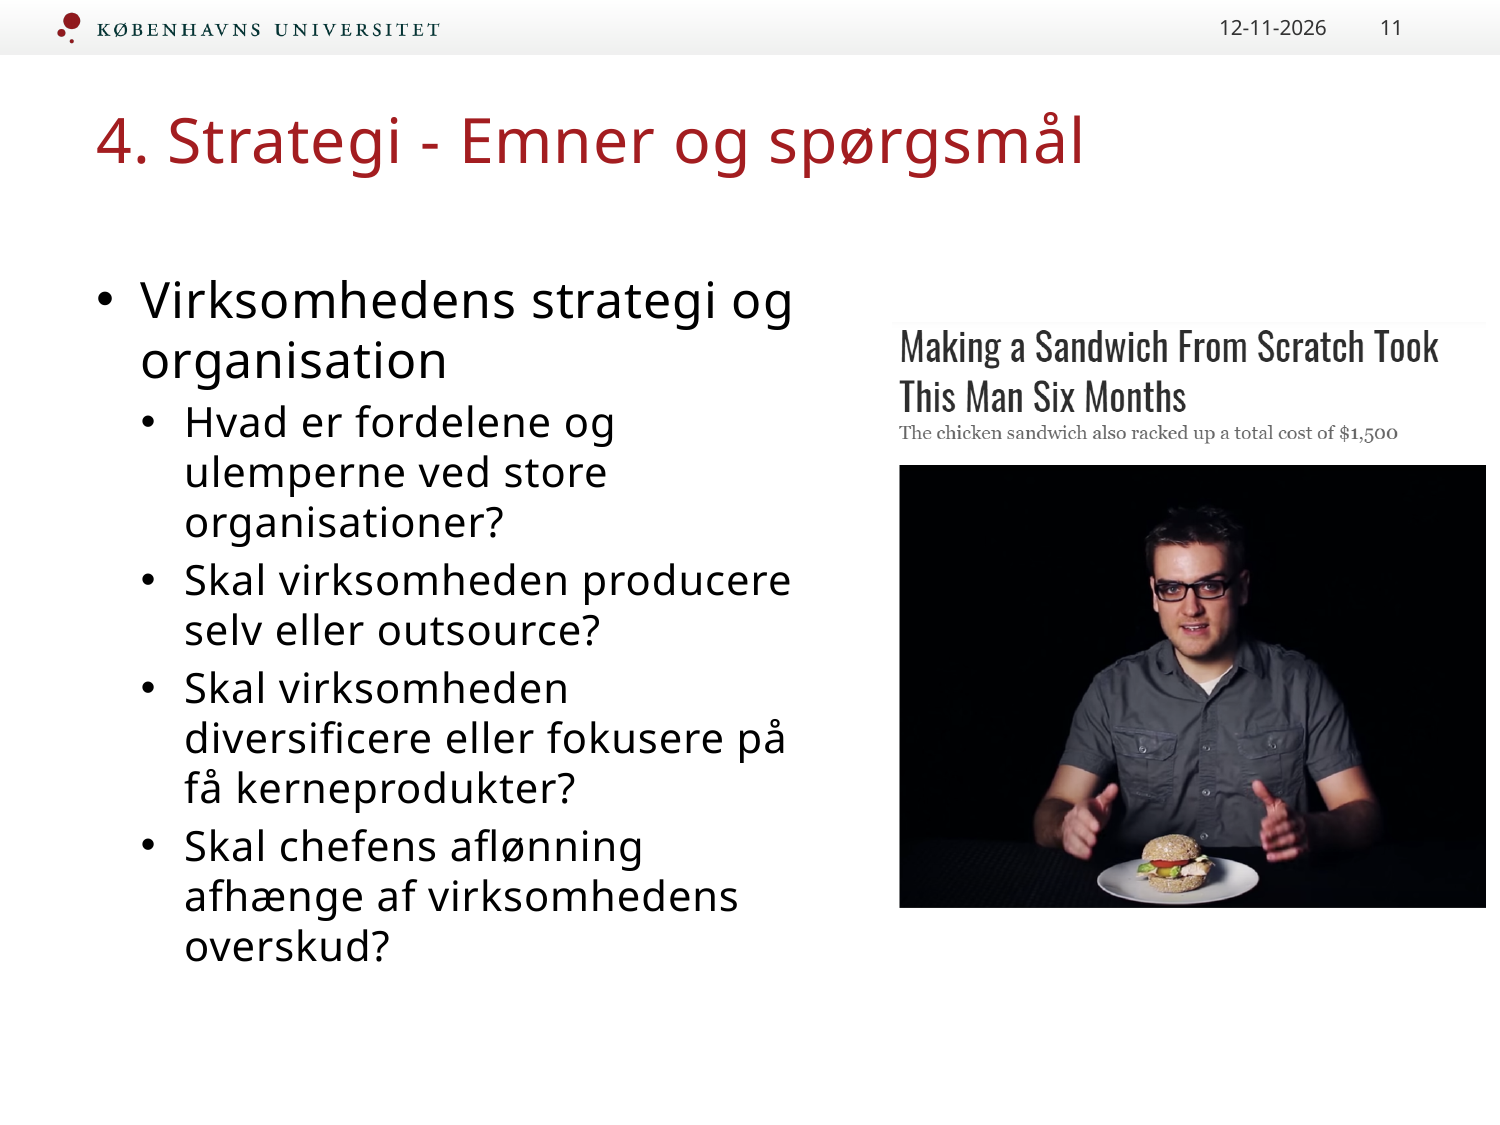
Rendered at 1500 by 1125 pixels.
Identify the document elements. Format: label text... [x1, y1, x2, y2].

list Virksomhedens strategi og organisation Hvad er fordelene og ulemperne ved store organisationer? Skal virksomheden producere selv eller outsource? Skal virksomheden diversificere eller fokusere på få kerneprodukter? Skal chefens aflønning afhænge af virksomhedens overskud? [96, 268, 822, 1034]
title 4. Strategi - Emner og spørgsmål [96, 101, 1404, 244]
slide_number 11 [1341, 14, 1404, 43]
picture [892, 322, 1486, 908]
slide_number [1193, 14, 1327, 43]
picture [91, 15, 476, 42]
